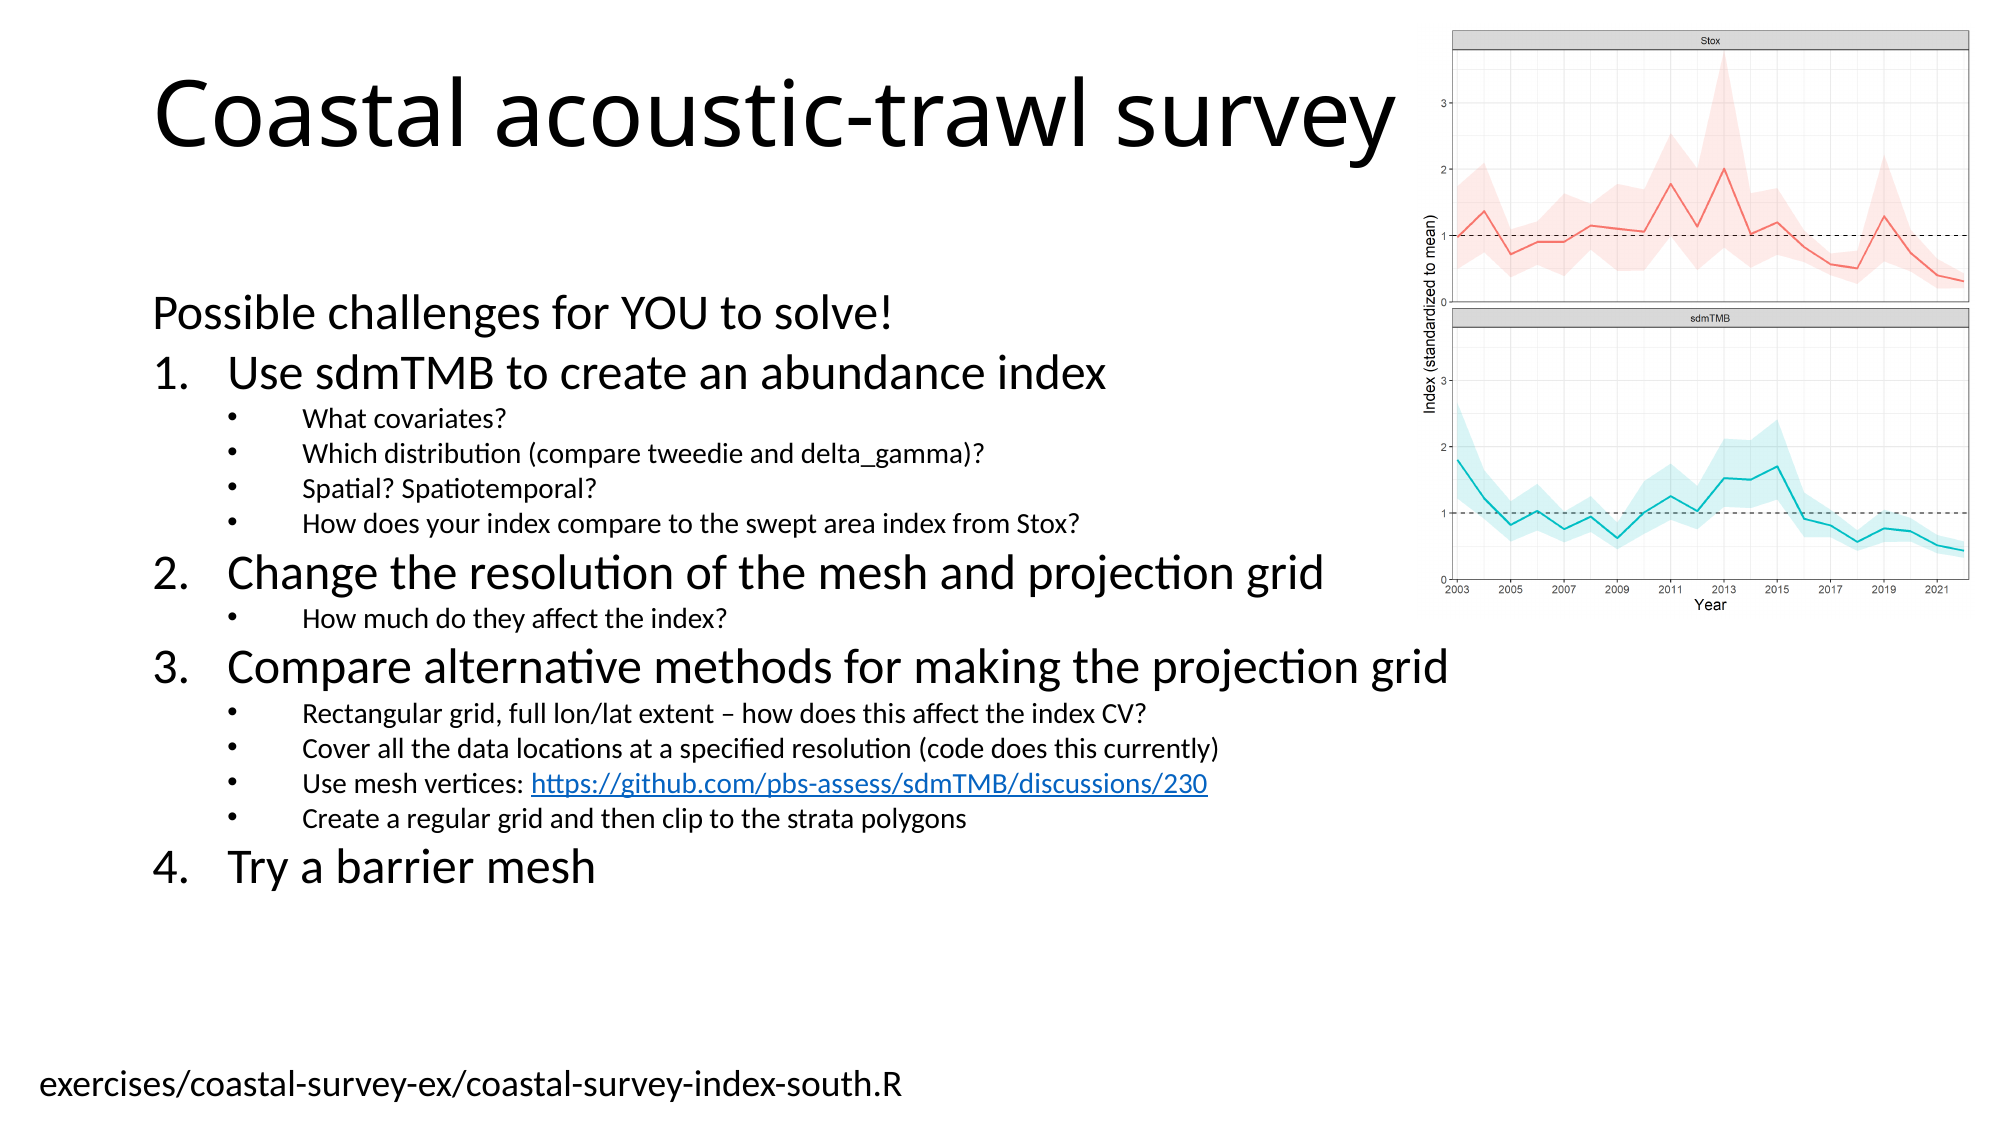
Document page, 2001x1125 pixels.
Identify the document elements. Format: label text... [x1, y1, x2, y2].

picture [1416, 23, 1975, 619]
title Coastal acoustic-trawl survey [137, 59, 1416, 241]
text_box Possible challenges for YOU to solve! Use sdmTMB to create an abundance index What covariates? Which distribution (compare tweedie and delta_gamma)? Spatial? Spatiotemporal? How does your index compare to the swept area index from Stox? Change the resolution of the mesh and projection grid How much do they affect the index? Compare alternative methods for making the projection grid Rectangular grid, full lon/lat extent – how does this affect the index CV? Cover all the data locations at a specified resolution (code does this currently) Use mesh vertices: https://github.com/pbs-assess/sdmTMB/discussions/230 Create a regular grid and then clip to the strata polygons Try a barrier mesh [137, 241, 1549, 962]
text_box exercises/coastal-survey-ex/coastal-survey-index-south.R [24, 1051, 1025, 1112]
